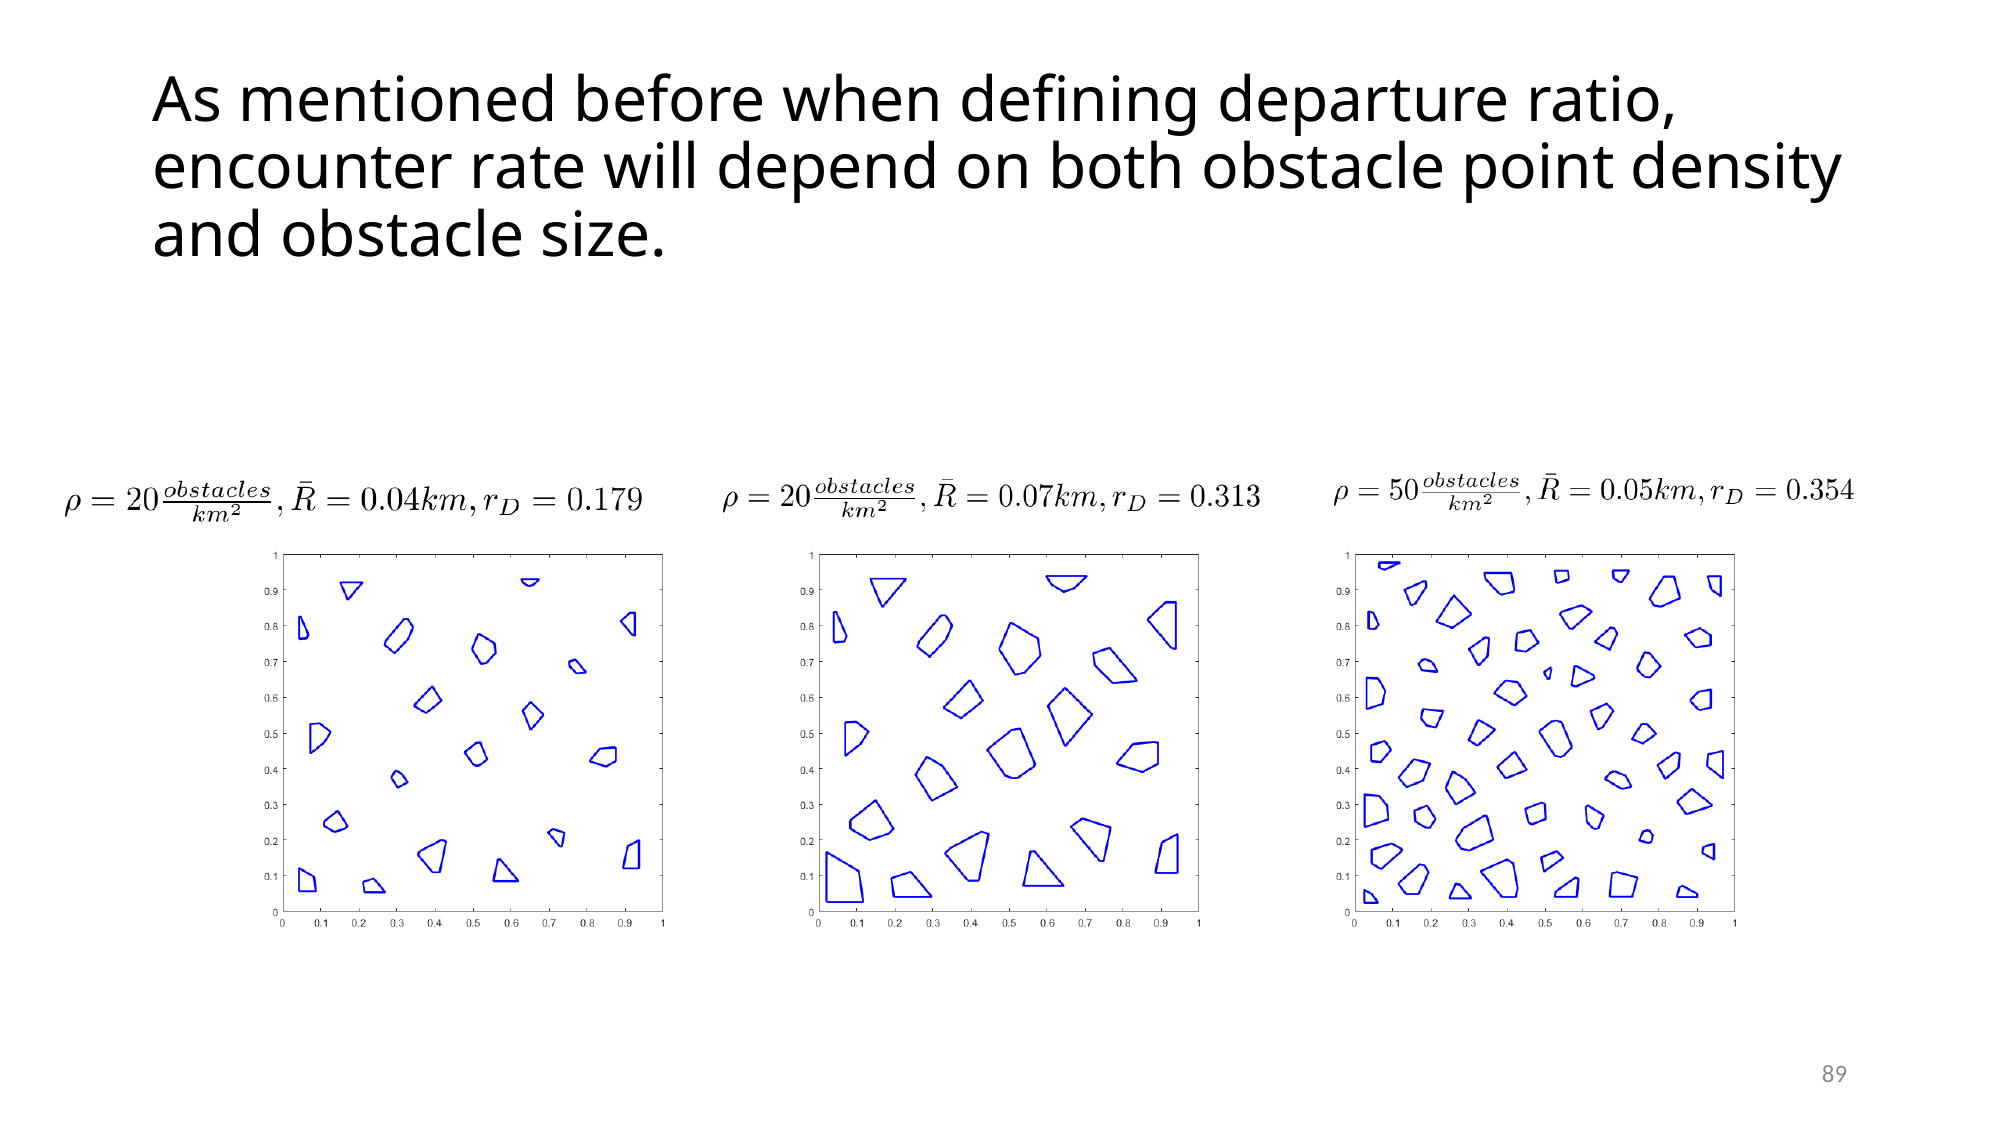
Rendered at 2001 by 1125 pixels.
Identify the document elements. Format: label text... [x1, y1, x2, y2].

title As mentioned before when defining departure ratio, encounter rate will depend on both obstacle point density and obstacle size. [137, 59, 1863, 278]
slide_number 89 [1412, 1042, 1863, 1103]
picture [1291, 469, 1863, 959]
picture [55, 464, 1262, 959]
